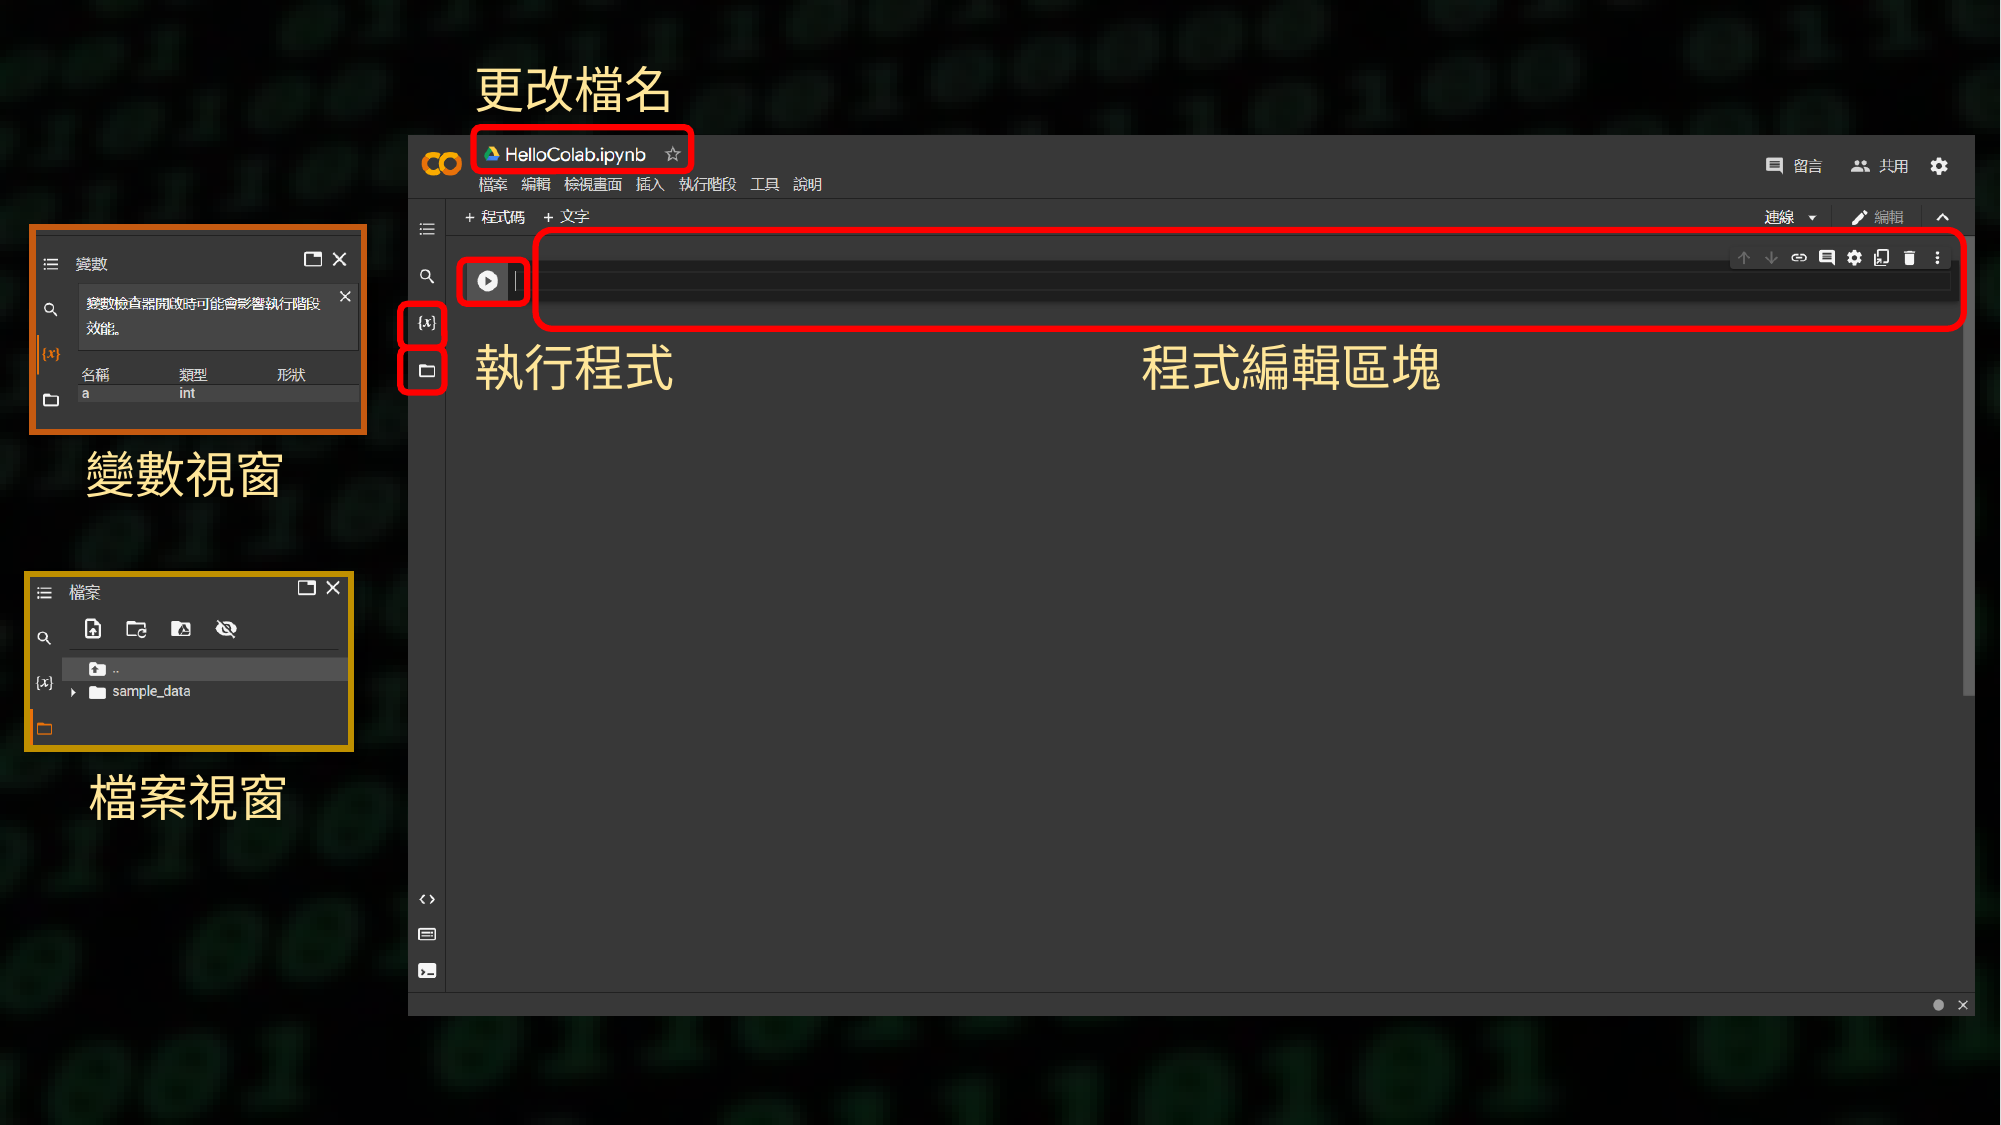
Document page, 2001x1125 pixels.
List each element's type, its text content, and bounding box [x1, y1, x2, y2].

text_box [399, 302, 408, 348]
text_box [472, 127, 693, 135]
text_box 變數視窗 [71, 436, 318, 512]
text_box 更改檔名 [459, 51, 706, 127]
picture [0, 0, 2001, 1125]
text_box 檔案視窗 [73, 759, 321, 834]
text_box [399, 346, 408, 394]
